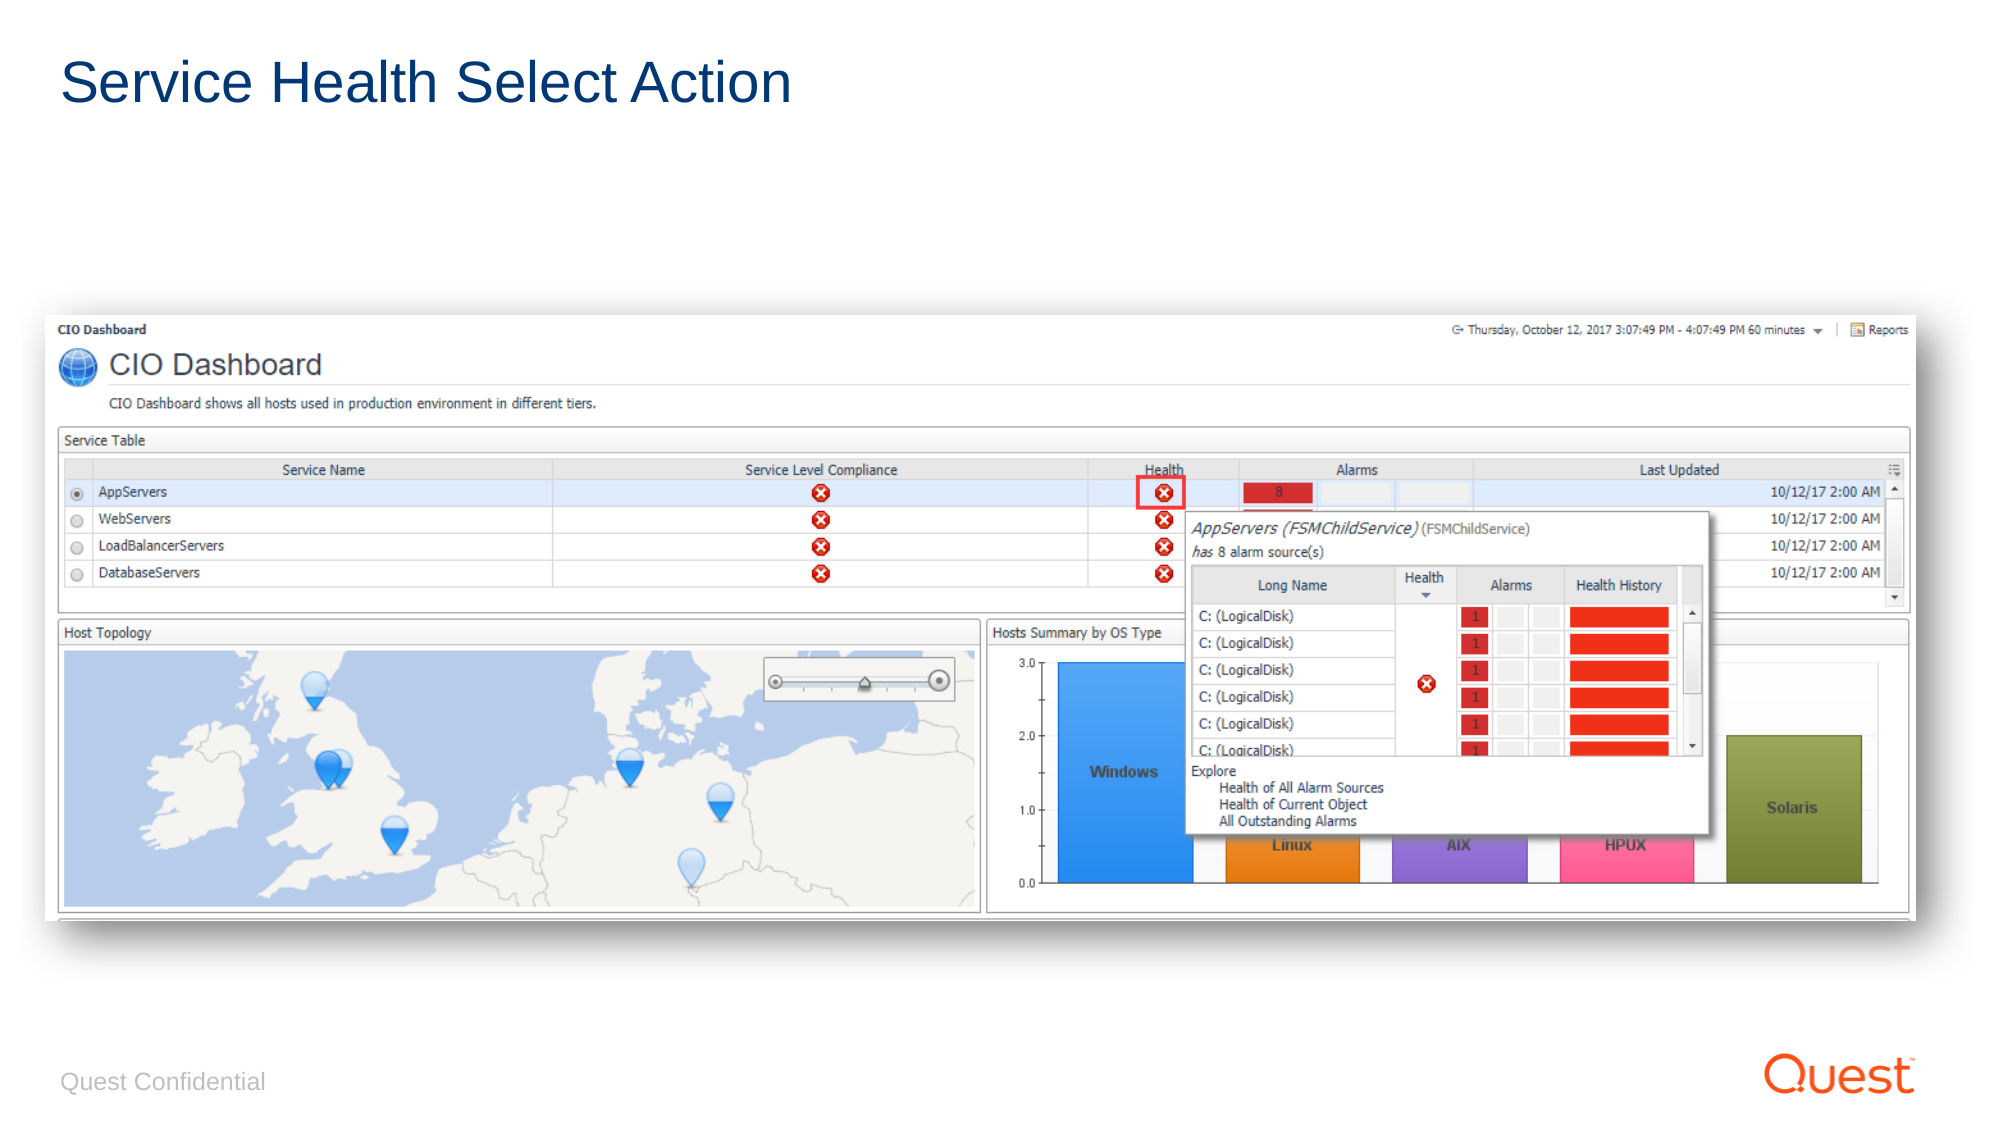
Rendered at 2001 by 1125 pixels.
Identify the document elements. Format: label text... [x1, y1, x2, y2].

list Service Health Select Action [45, 45, 1915, 169]
picture [1763, 1052, 1916, 1095]
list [44, 315, 1916, 921]
